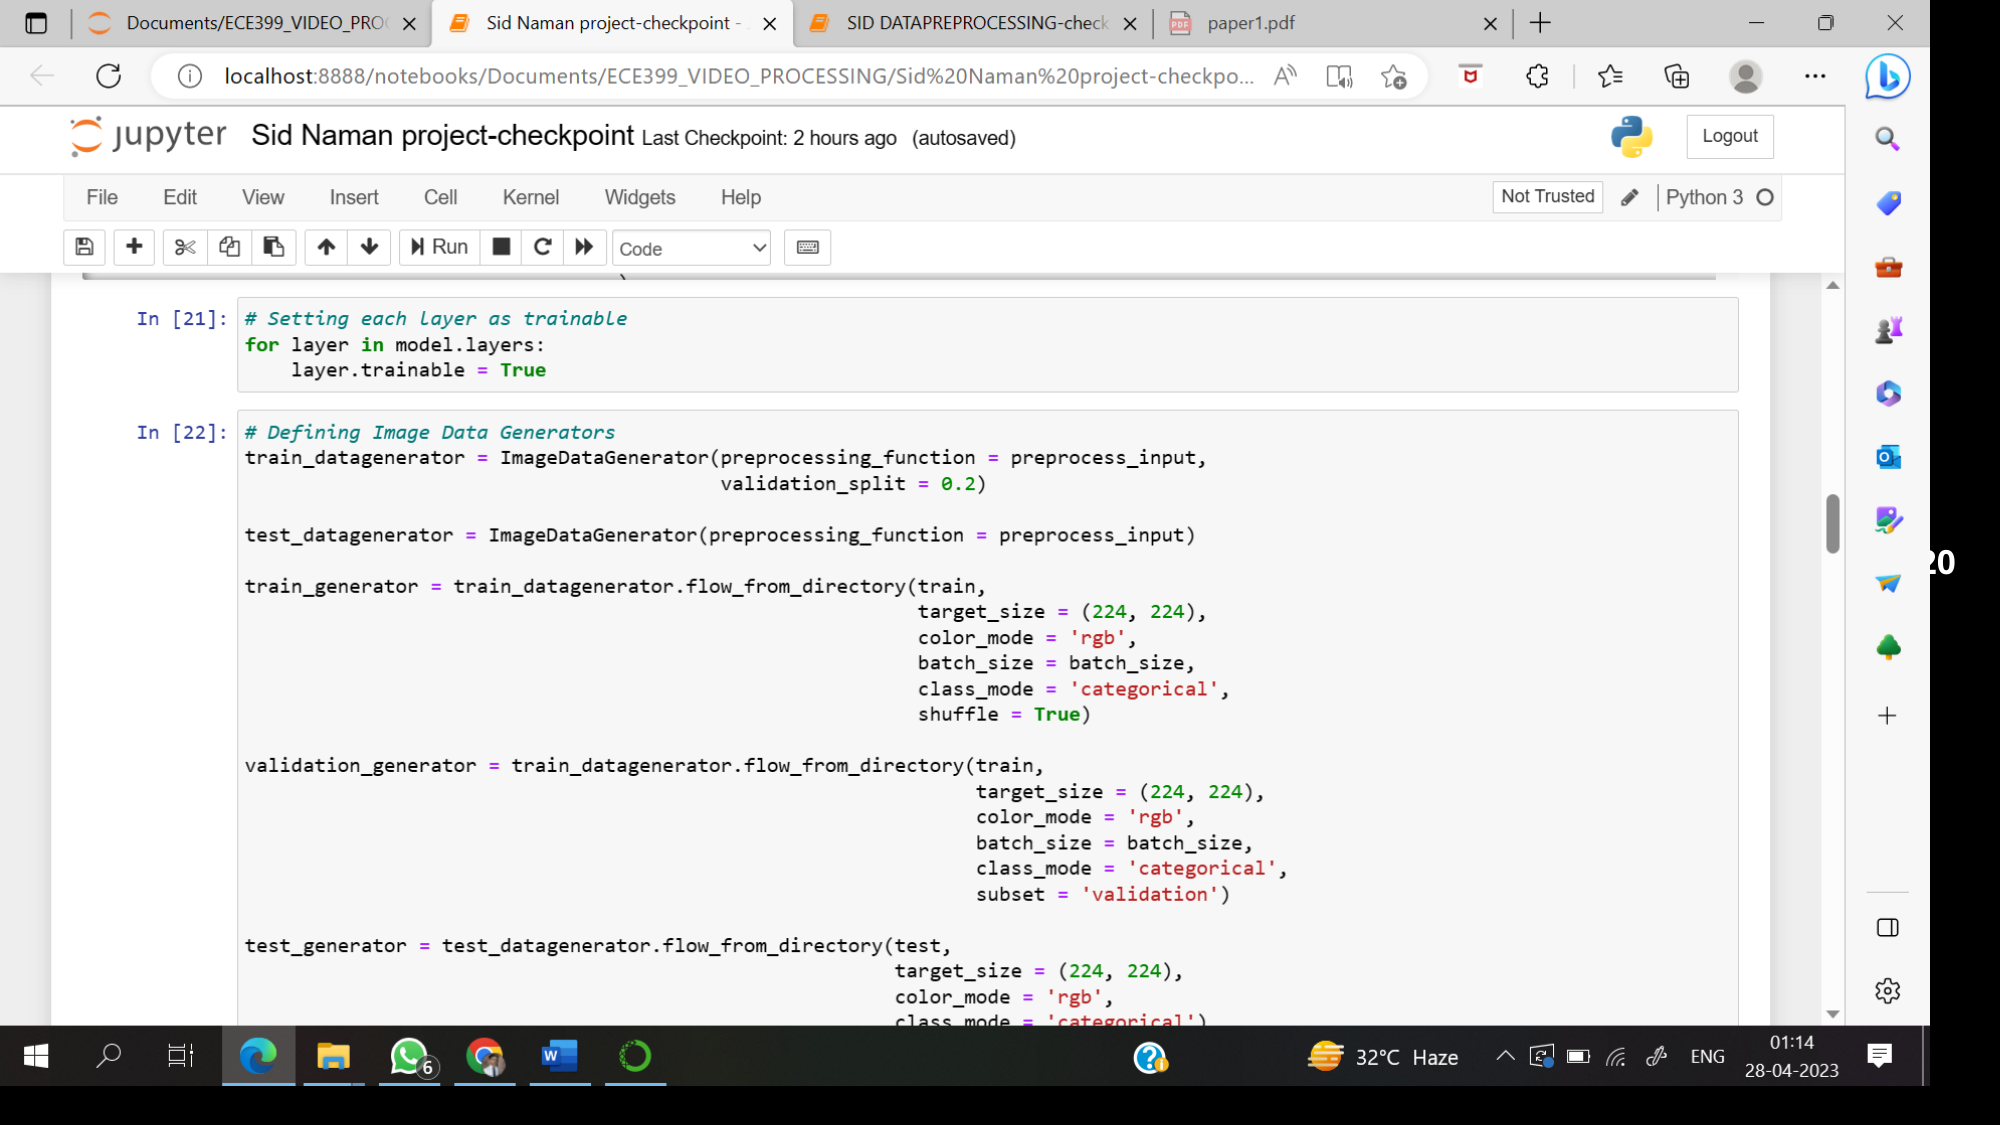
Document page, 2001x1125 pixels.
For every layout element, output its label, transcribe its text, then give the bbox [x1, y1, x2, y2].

slide_number 20 [1930, 528, 1989, 599]
picture [0, 0, 1930, 1086]
